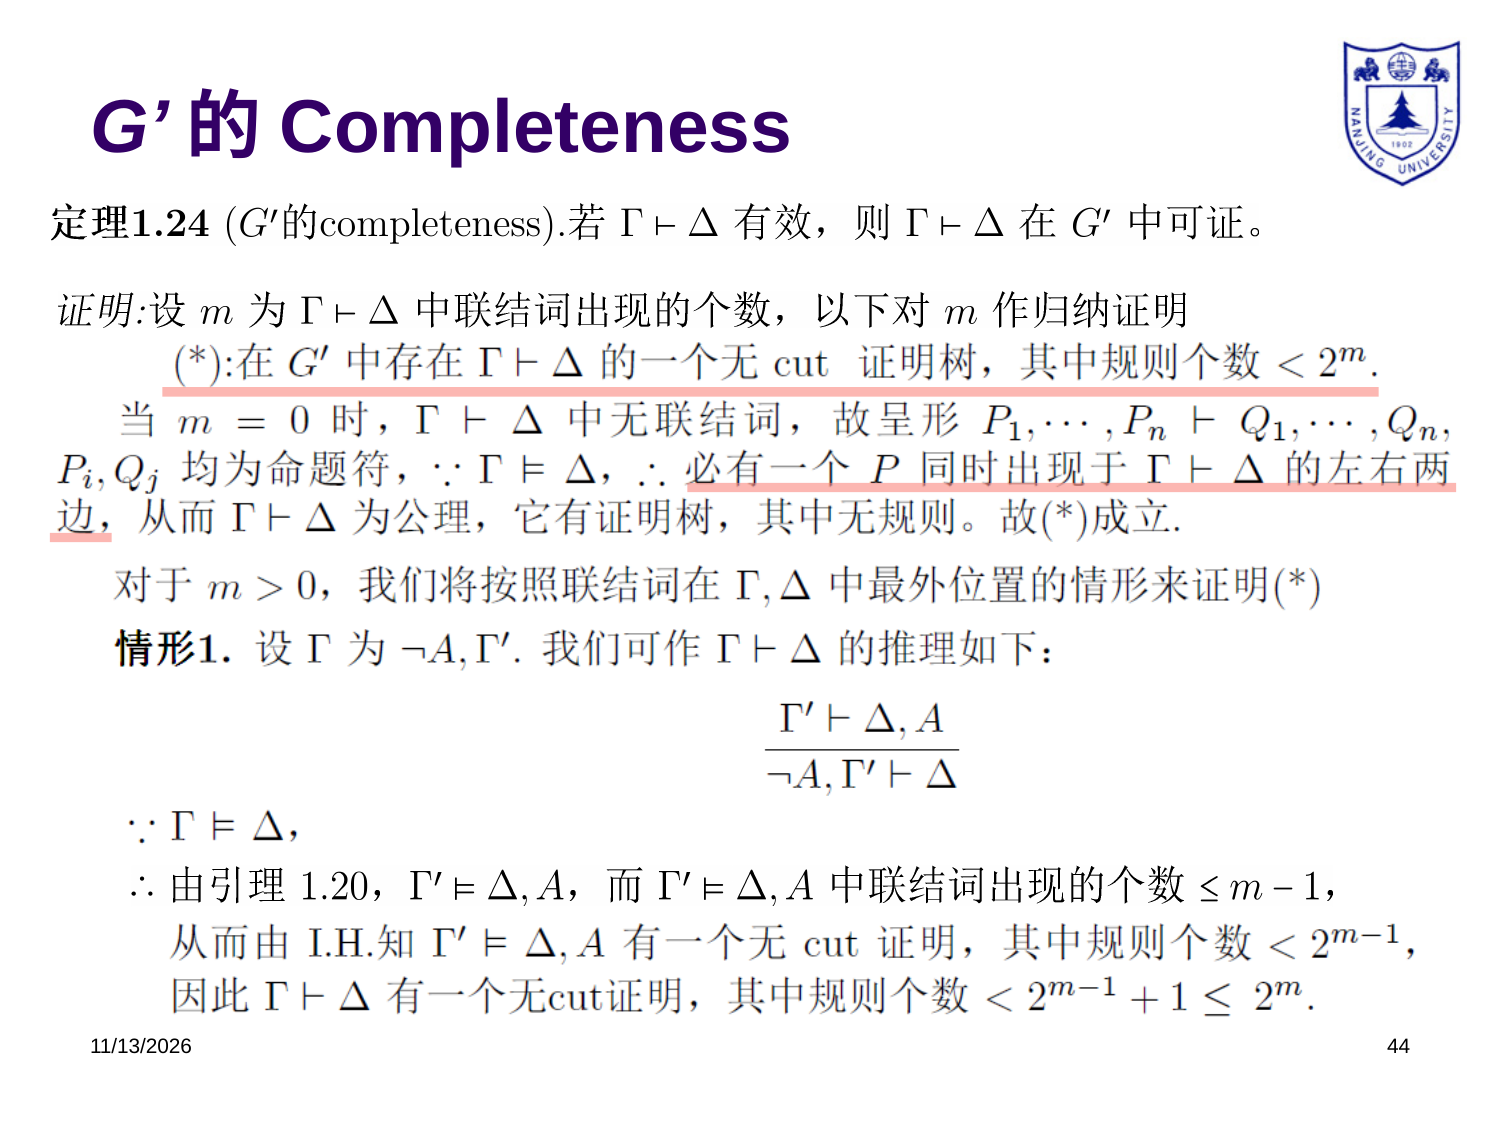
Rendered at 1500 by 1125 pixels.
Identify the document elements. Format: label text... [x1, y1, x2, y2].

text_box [49, 399, 1457, 542]
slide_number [75, 1025, 425, 1100]
slide_number 44 [1074, 1025, 1425, 1100]
picture [111, 624, 1063, 854]
title G’的Completeness [75, 20, 1313, 175]
picture [1337, 37, 1467, 189]
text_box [162, 974, 1321, 1021]
picture [99, 560, 1328, 613]
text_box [56, 287, 1379, 392]
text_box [162, 918, 1420, 971]
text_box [129, 862, 1334, 909]
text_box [49, 199, 1261, 250]
